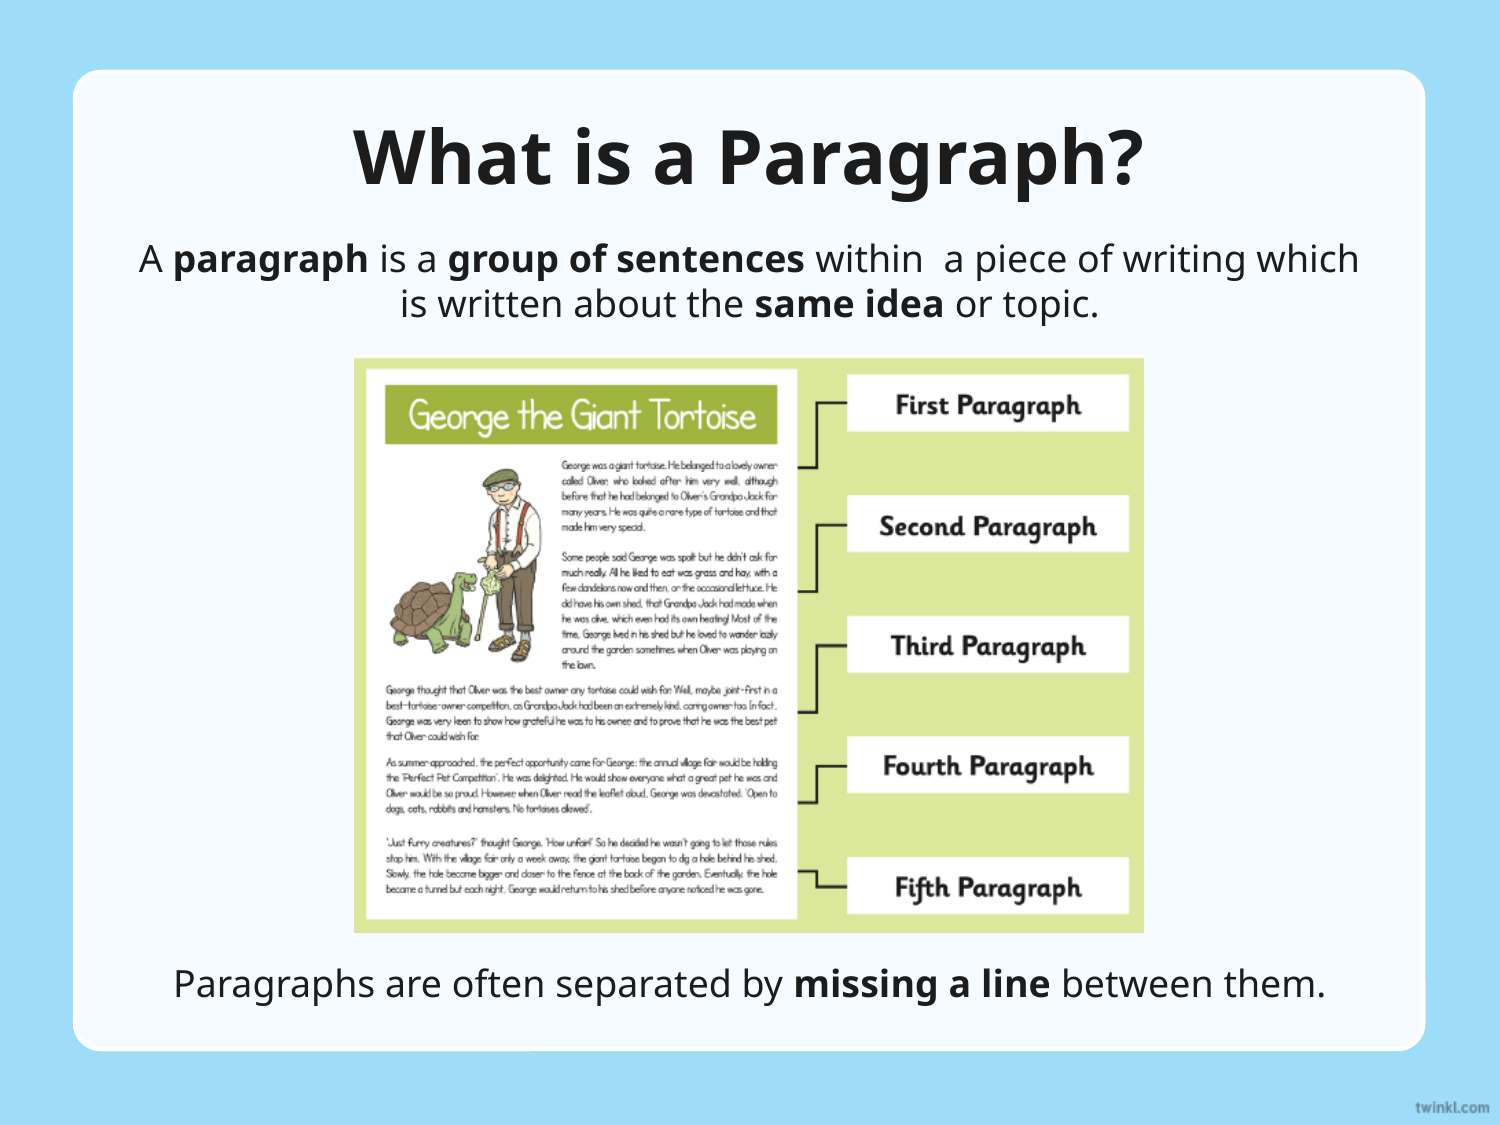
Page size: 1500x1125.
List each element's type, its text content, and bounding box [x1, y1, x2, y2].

picture [0, 0, 1500, 1125]
text_box A paragraph is a group of sentences within a piece of writing which is written about the same idea or topic. [123, 223, 1376, 337]
text_box Paragraphs are often separated by missing a line between them. [123, 952, 1376, 1012]
title What is a Paragraph? [75, 78, 1424, 242]
